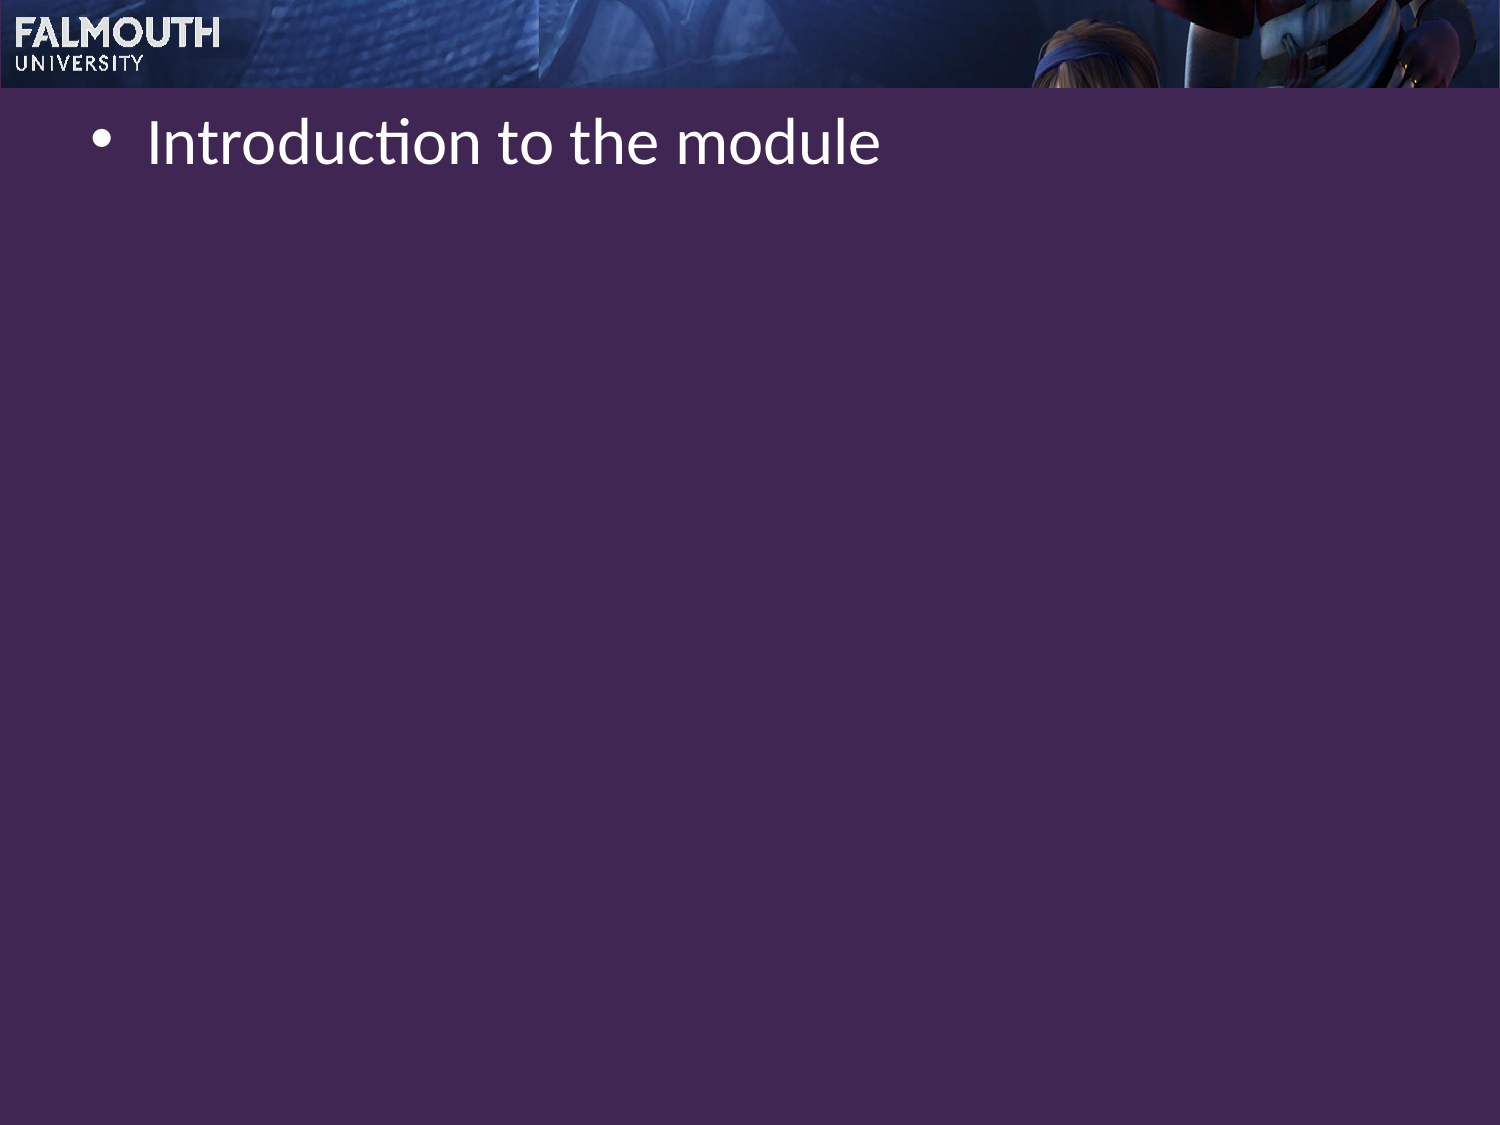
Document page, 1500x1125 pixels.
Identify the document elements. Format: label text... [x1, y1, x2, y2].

list Introduction to the module [75, 90, 1425, 1106]
picture [0, 0, 1500, 90]
